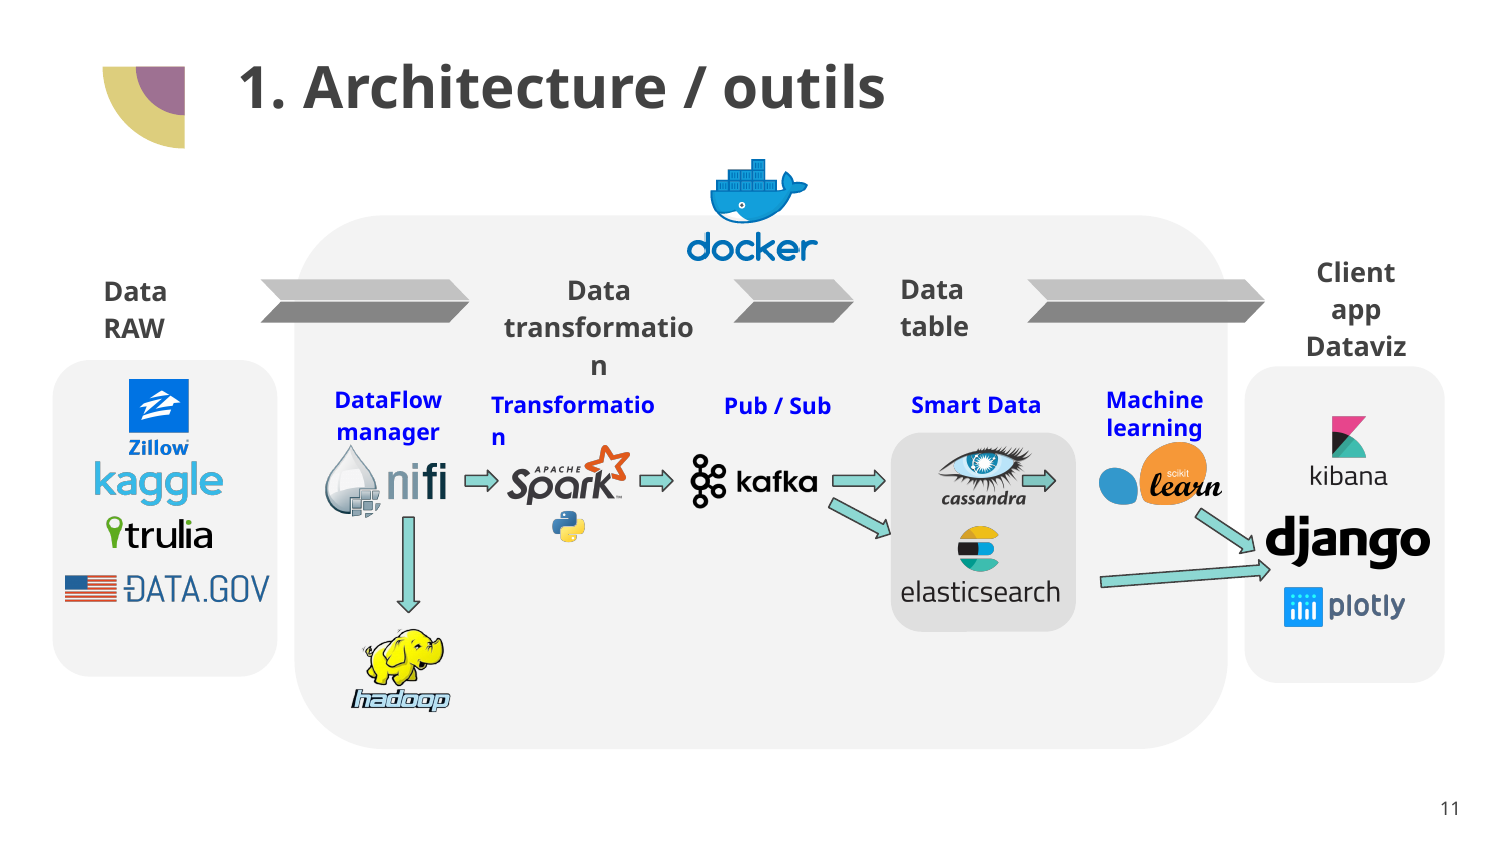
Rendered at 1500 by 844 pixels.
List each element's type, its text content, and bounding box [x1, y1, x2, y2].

title Architecture / outils [213, 35, 1368, 200]
text_box [1195, 513, 1255, 554]
picture [321, 441, 456, 520]
text_box [465, 470, 499, 492]
picture [1266, 503, 1430, 634]
text_box [830, 497, 876, 533]
list Client app Dataviz [1278, 235, 1434, 321]
text_box [890, 432, 1076, 511]
text_box [640, 470, 673, 492]
picture [881, 512, 1082, 618]
list Smart Data [896, 371, 1068, 422]
picture [1293, 402, 1404, 498]
text_box [1244, 366, 1445, 683]
slide_number ‹#› [1386, 777, 1477, 842]
text_box [903, 626, 1063, 632]
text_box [64, 379, 270, 611]
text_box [733, 279, 855, 323]
picture [936, 444, 1035, 506]
text_box [1100, 559, 1261, 588]
text_box [832, 470, 886, 492]
picture [612, 149, 895, 274]
list Data transformation [486, 253, 712, 349]
list Data table [885, 252, 1041, 303]
list DataFlow manager [296, 370, 482, 456]
list Machine learning [1069, 370, 1241, 421]
list Pub / Sub [708, 373, 894, 424]
text_box [397, 528, 420, 605]
picture [507, 444, 630, 549]
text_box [1026, 279, 1266, 323]
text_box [260, 279, 470, 323]
picture [1099, 442, 1222, 505]
picture [333, 607, 469, 732]
text_box [52, 360, 278, 677]
picture [680, 444, 826, 517]
list Data RAW [88, 254, 244, 305]
text_box [294, 215, 1228, 750]
list Transformation [482, 371, 676, 422]
